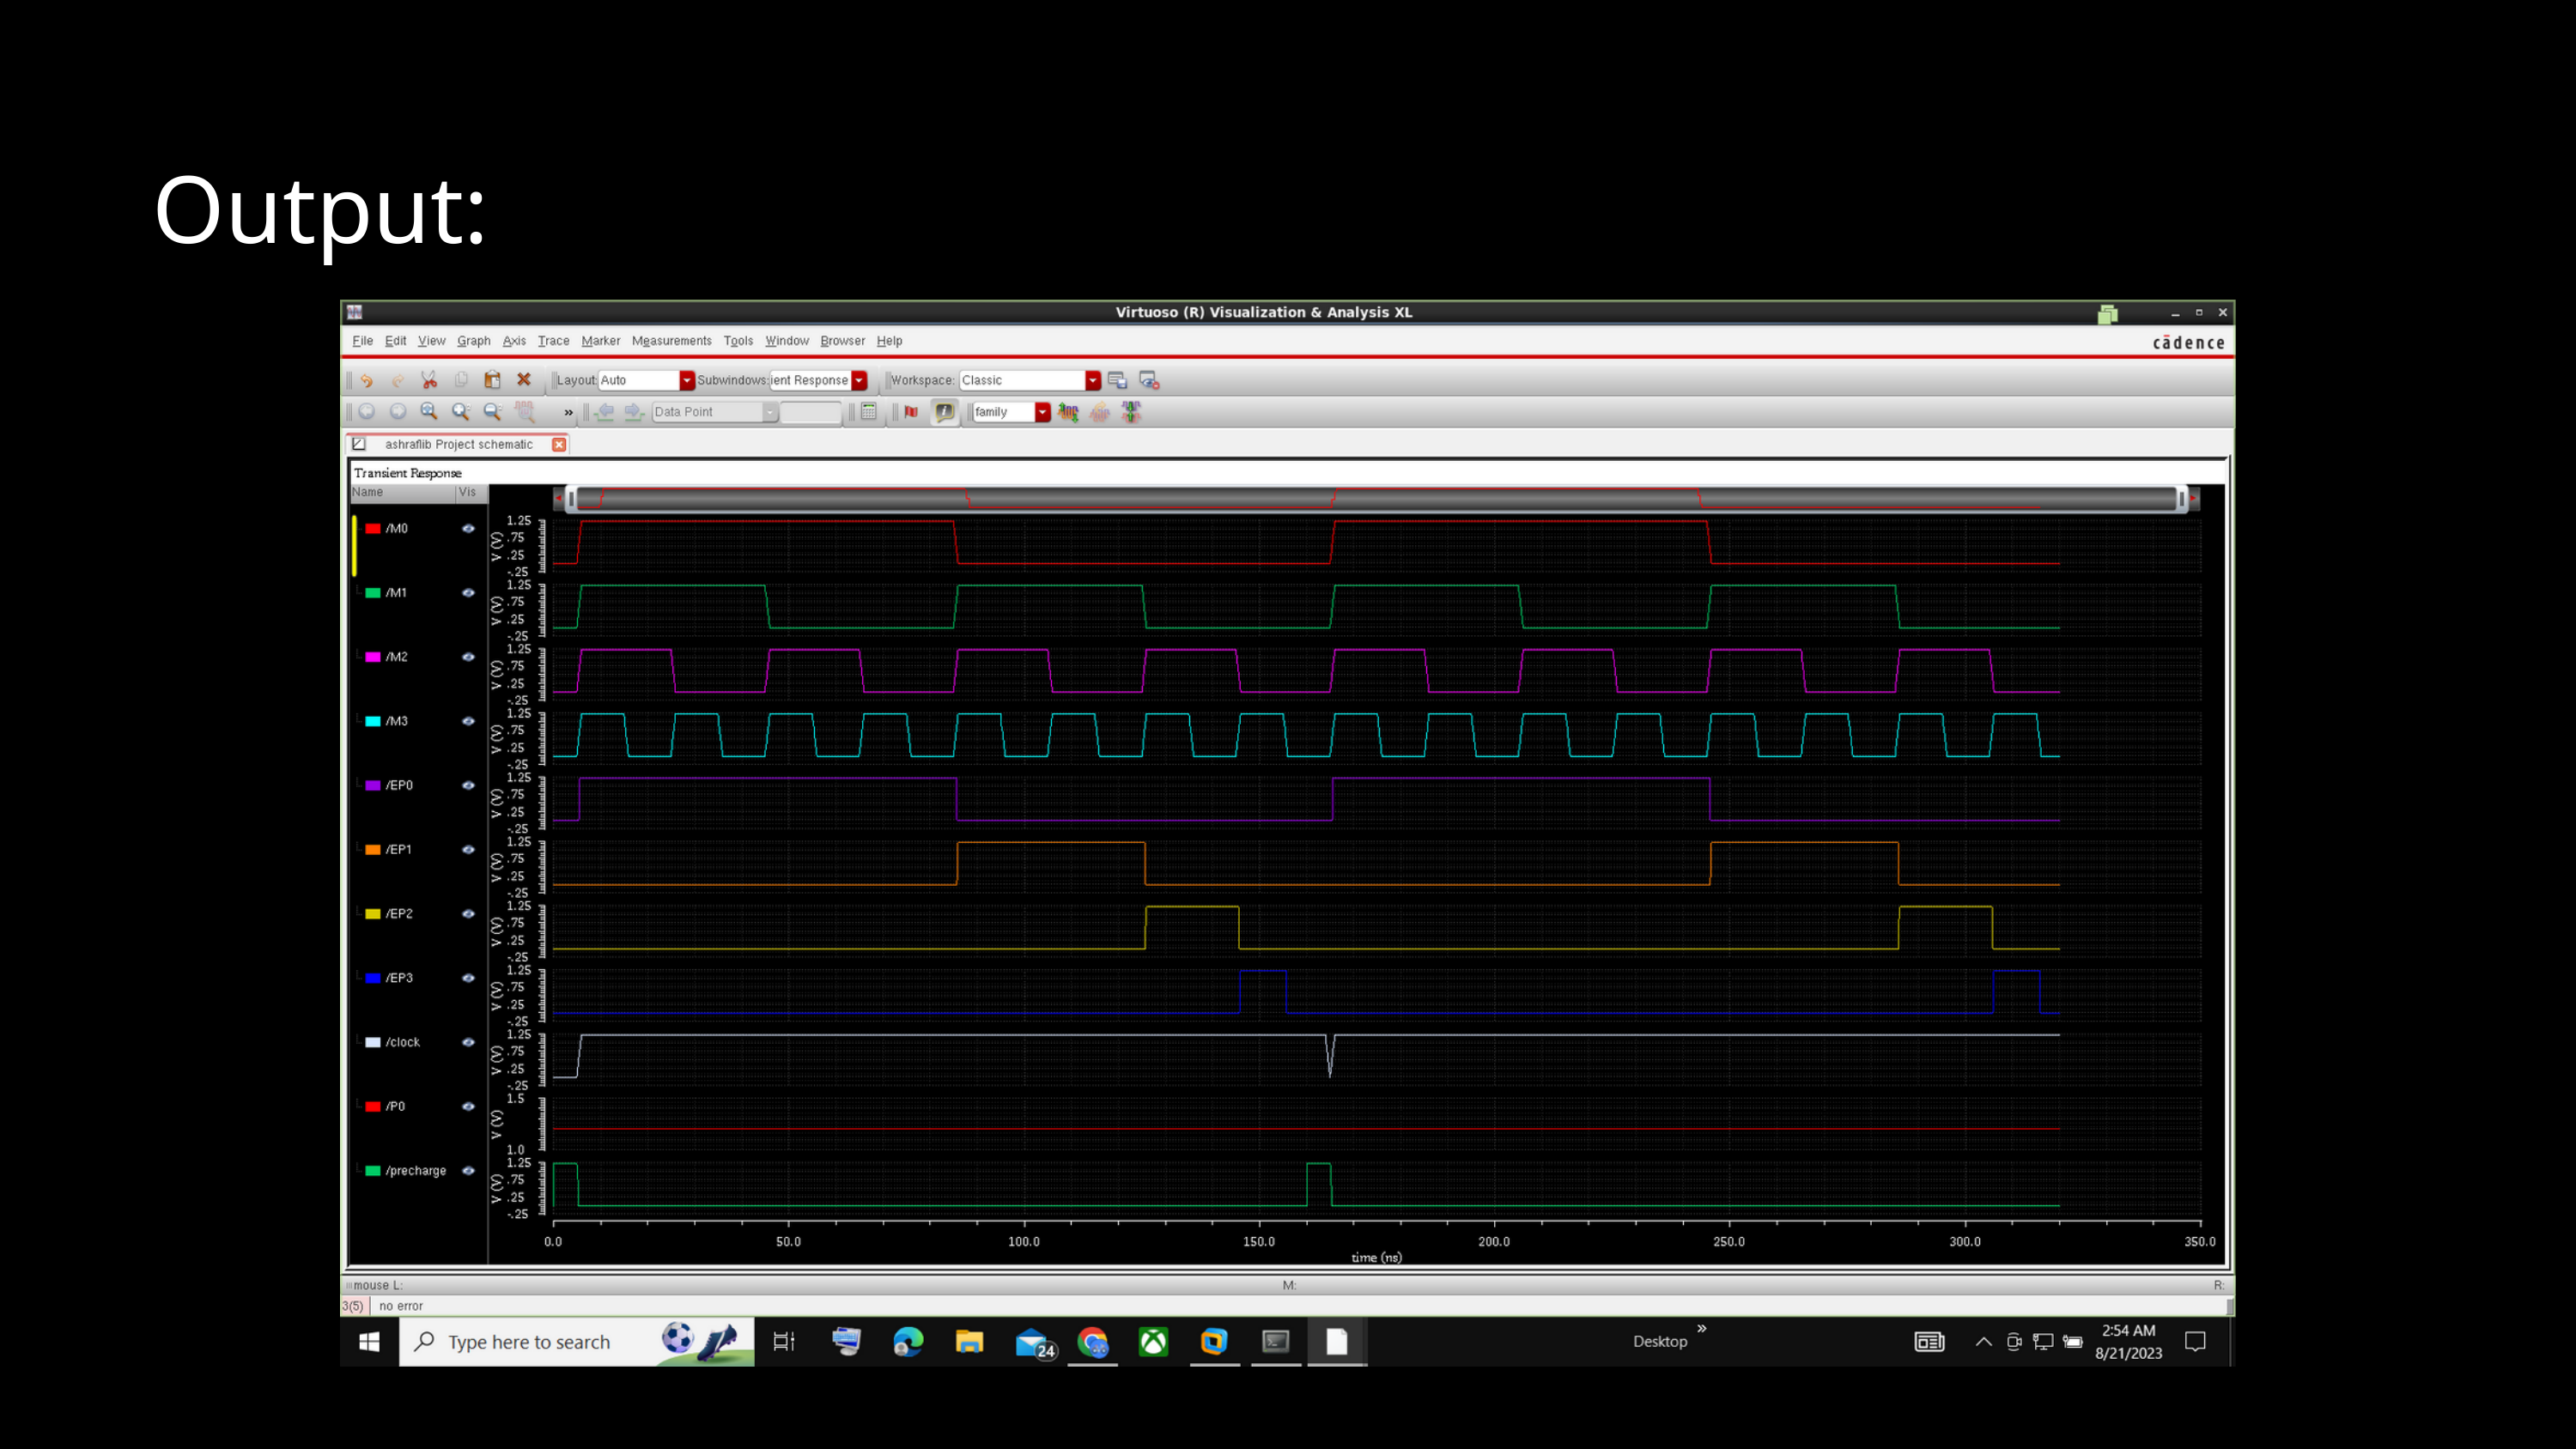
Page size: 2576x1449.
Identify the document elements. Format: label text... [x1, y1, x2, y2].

text_box [340, 300, 2236, 1367]
text_box Output: [144, 131, 497, 262]
